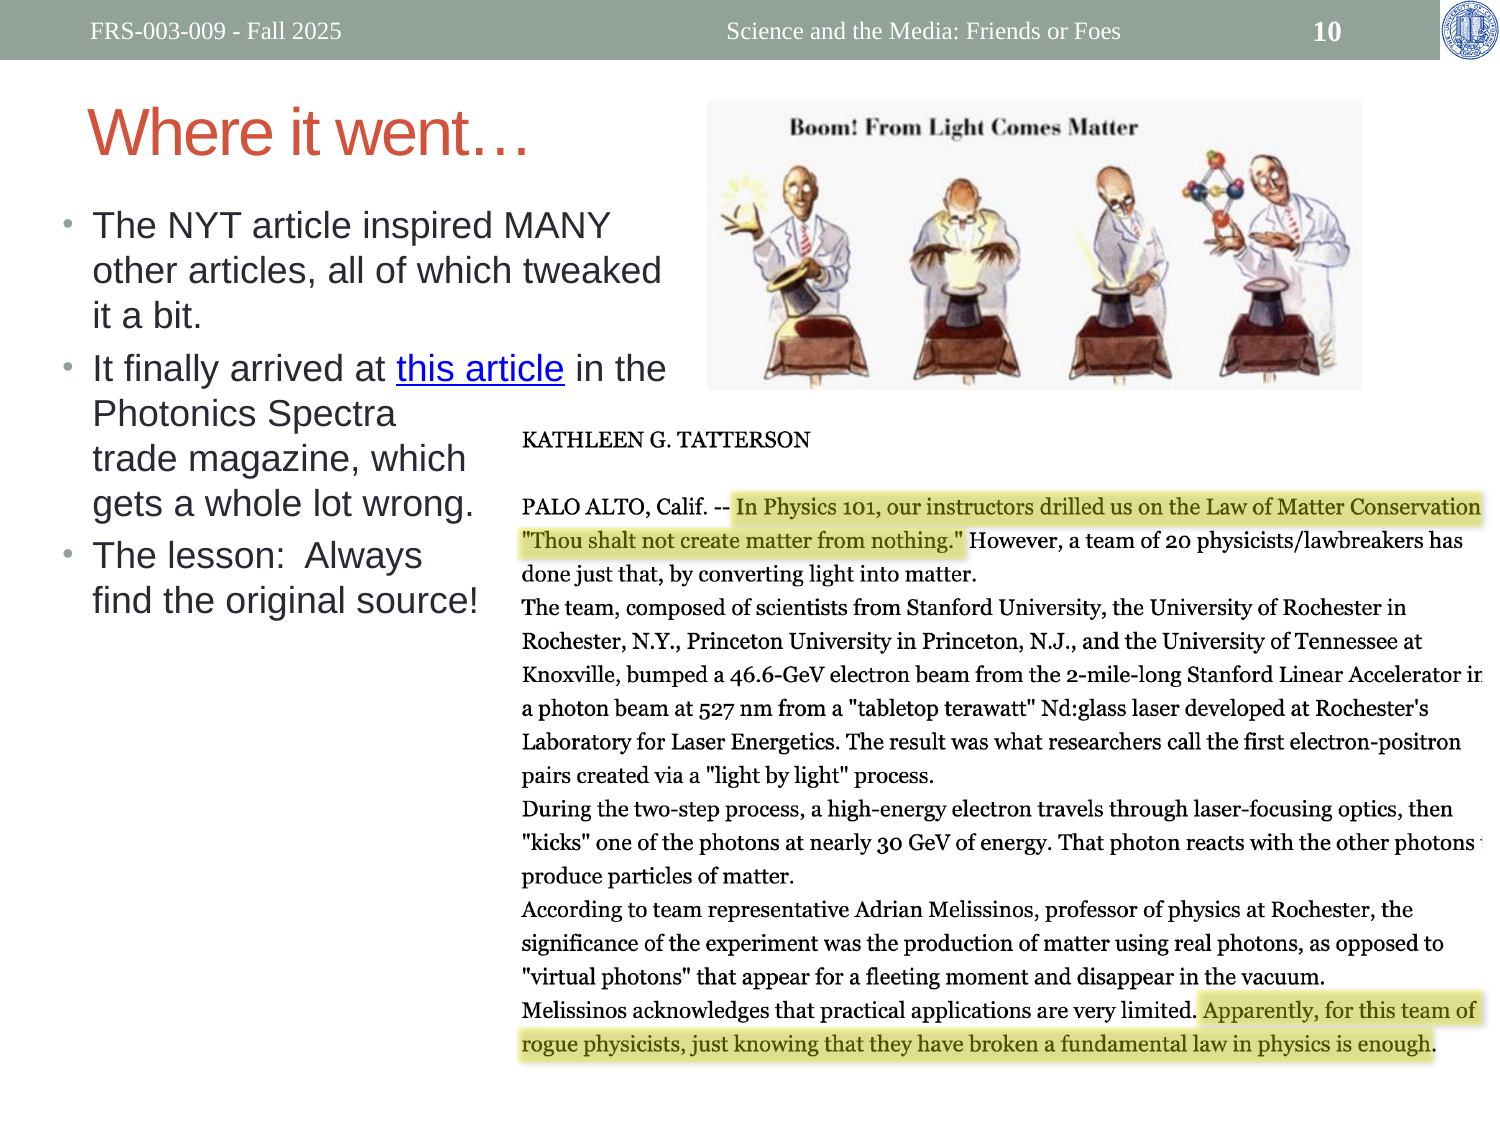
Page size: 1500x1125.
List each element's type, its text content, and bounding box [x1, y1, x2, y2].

footer Science and the Media: Friends or Foes [562, 3, 1286, 57]
slide_number FRS-003-009 - Fall 2025 [75, 3, 550, 57]
list The NYT article inspired MANY other articles, all of which tweaked it a bit. It finally arrived at this article in the Photonics Spectra trade magazine, which gets a whole lot wrong. The lesson: Always find the original source! [47, 193, 1398, 1087]
title Where it went… [72, 77, 1423, 181]
picture [706, 100, 1362, 391]
picture [517, 421, 1483, 1063]
slide_number 10 [1297, 3, 1425, 57]
picture [1440, 0, 1500, 61]
